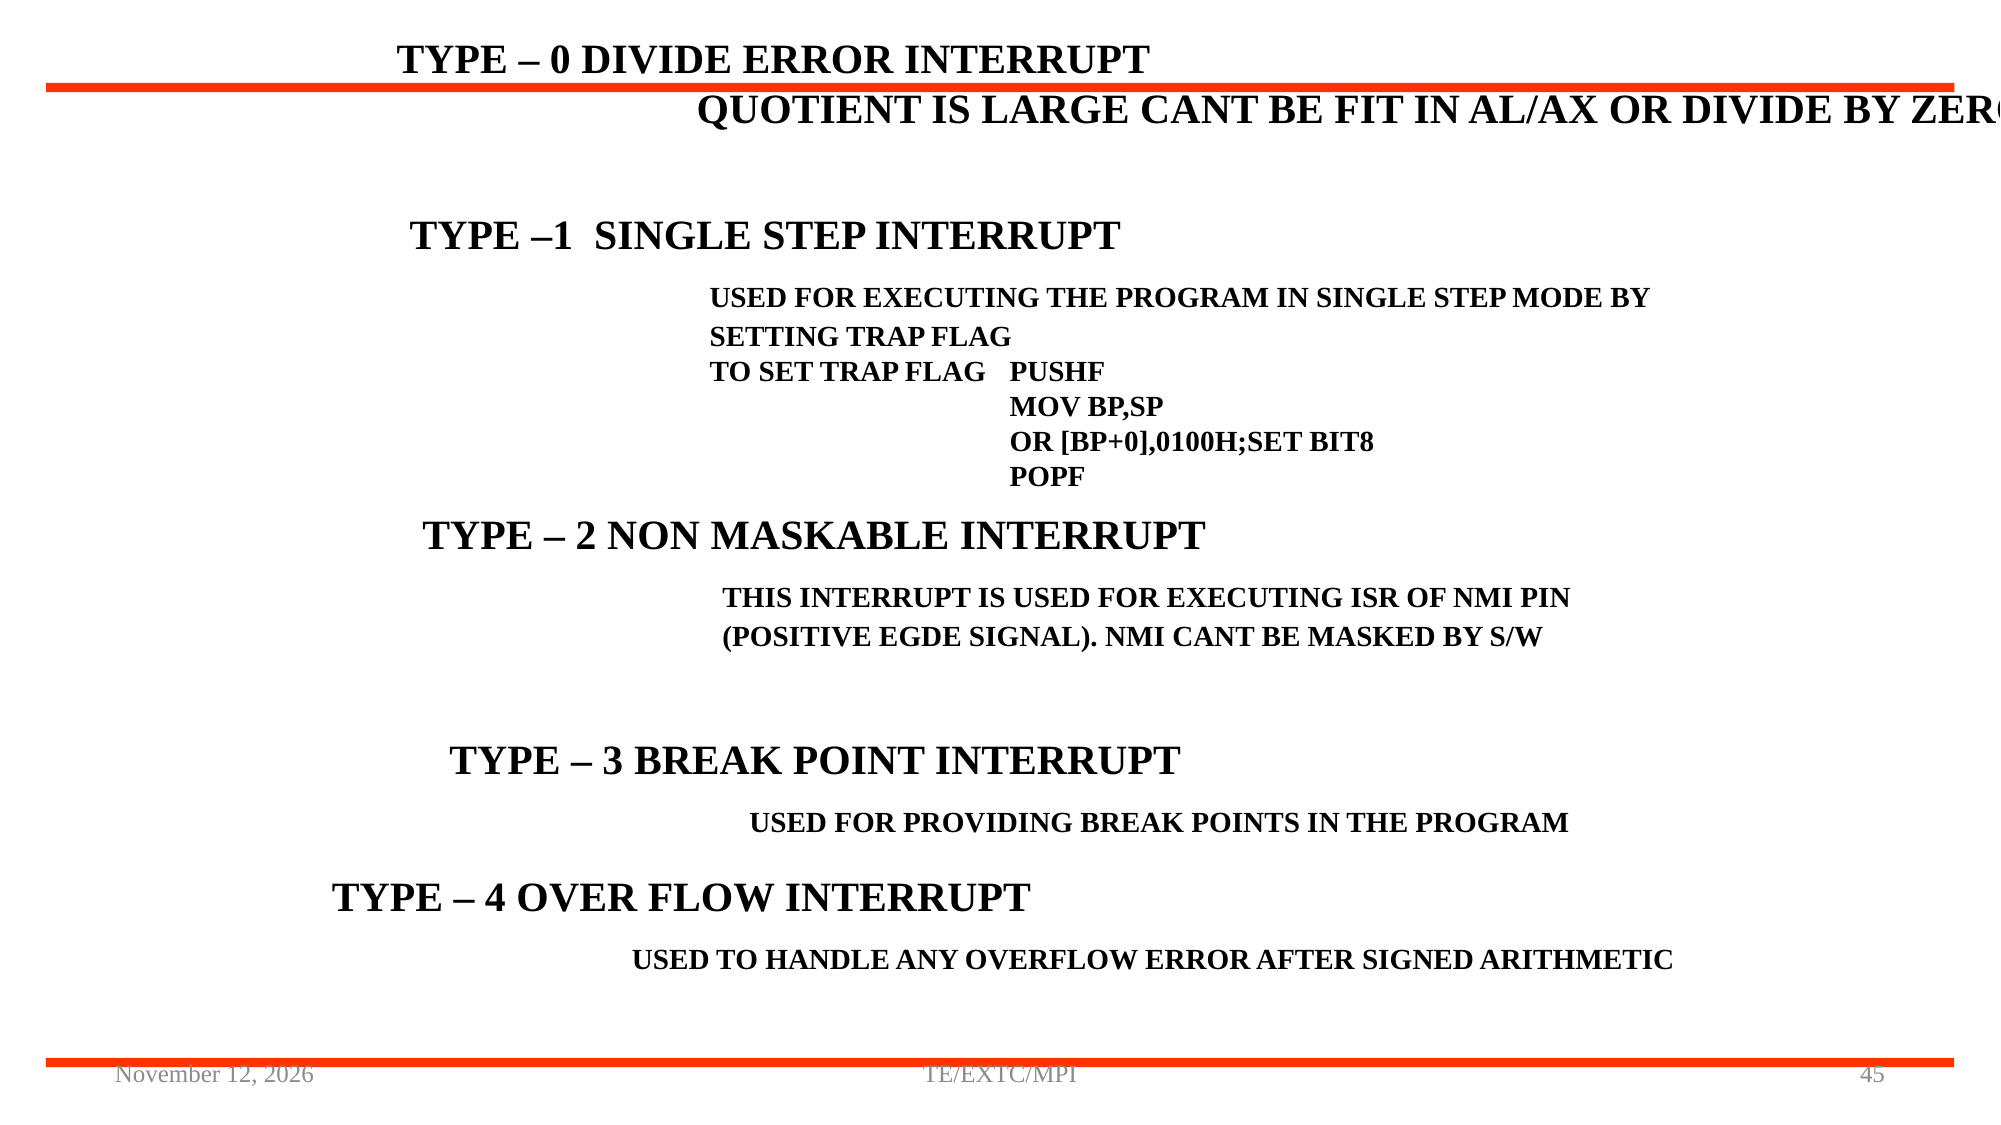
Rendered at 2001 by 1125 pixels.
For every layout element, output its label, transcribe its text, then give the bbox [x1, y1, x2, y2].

text_box TYPE – 2 NON MASKABLE INTERRUPT THIS INTERRUPT IS USED FOR EXECUTING ISR OF NMI PIN (POSITIVE EGDE SIGNAL). NMI CANT BE MASKED BY S/W [407, 500, 1587, 660]
text_box TYPE – 4 OVER FLOW INTERRUPT USED TO HANDLE ANY OVERFLOW ERROR AFTER SIGNED ARITHMETIC [317, 862, 1690, 988]
text_box TYPE – 3 BREAK POINT INTERRUPT USED FOR PROVIDING BREAK POINTS IN THE PROGRAM [434, 725, 1585, 850]
text_box TYPE –1 SINGLE STEP INTERRUPT USED FOR EXECUTING THE PROGRAM IN SINGLE STEP MODE BY SETTING TRAP FLAG TO SET TRAP FLAG PUSHF MOV BP,SP OR [BP+0],0100H;SET BIT8 POPF [394, 200, 1673, 500]
footer TE/EXTC/MPI [683, 1042, 1317, 1103]
text_box TYPE – 0 DIVIDE ERROR INTERRUPT QUOTIENT IS LARGE CANT BE FIT IN AL/AX OR DIVIDE BY ZERO [381, 24, 2000, 140]
slide_number 45 [1433, 1042, 1900, 1103]
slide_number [100, 1042, 567, 1103]
